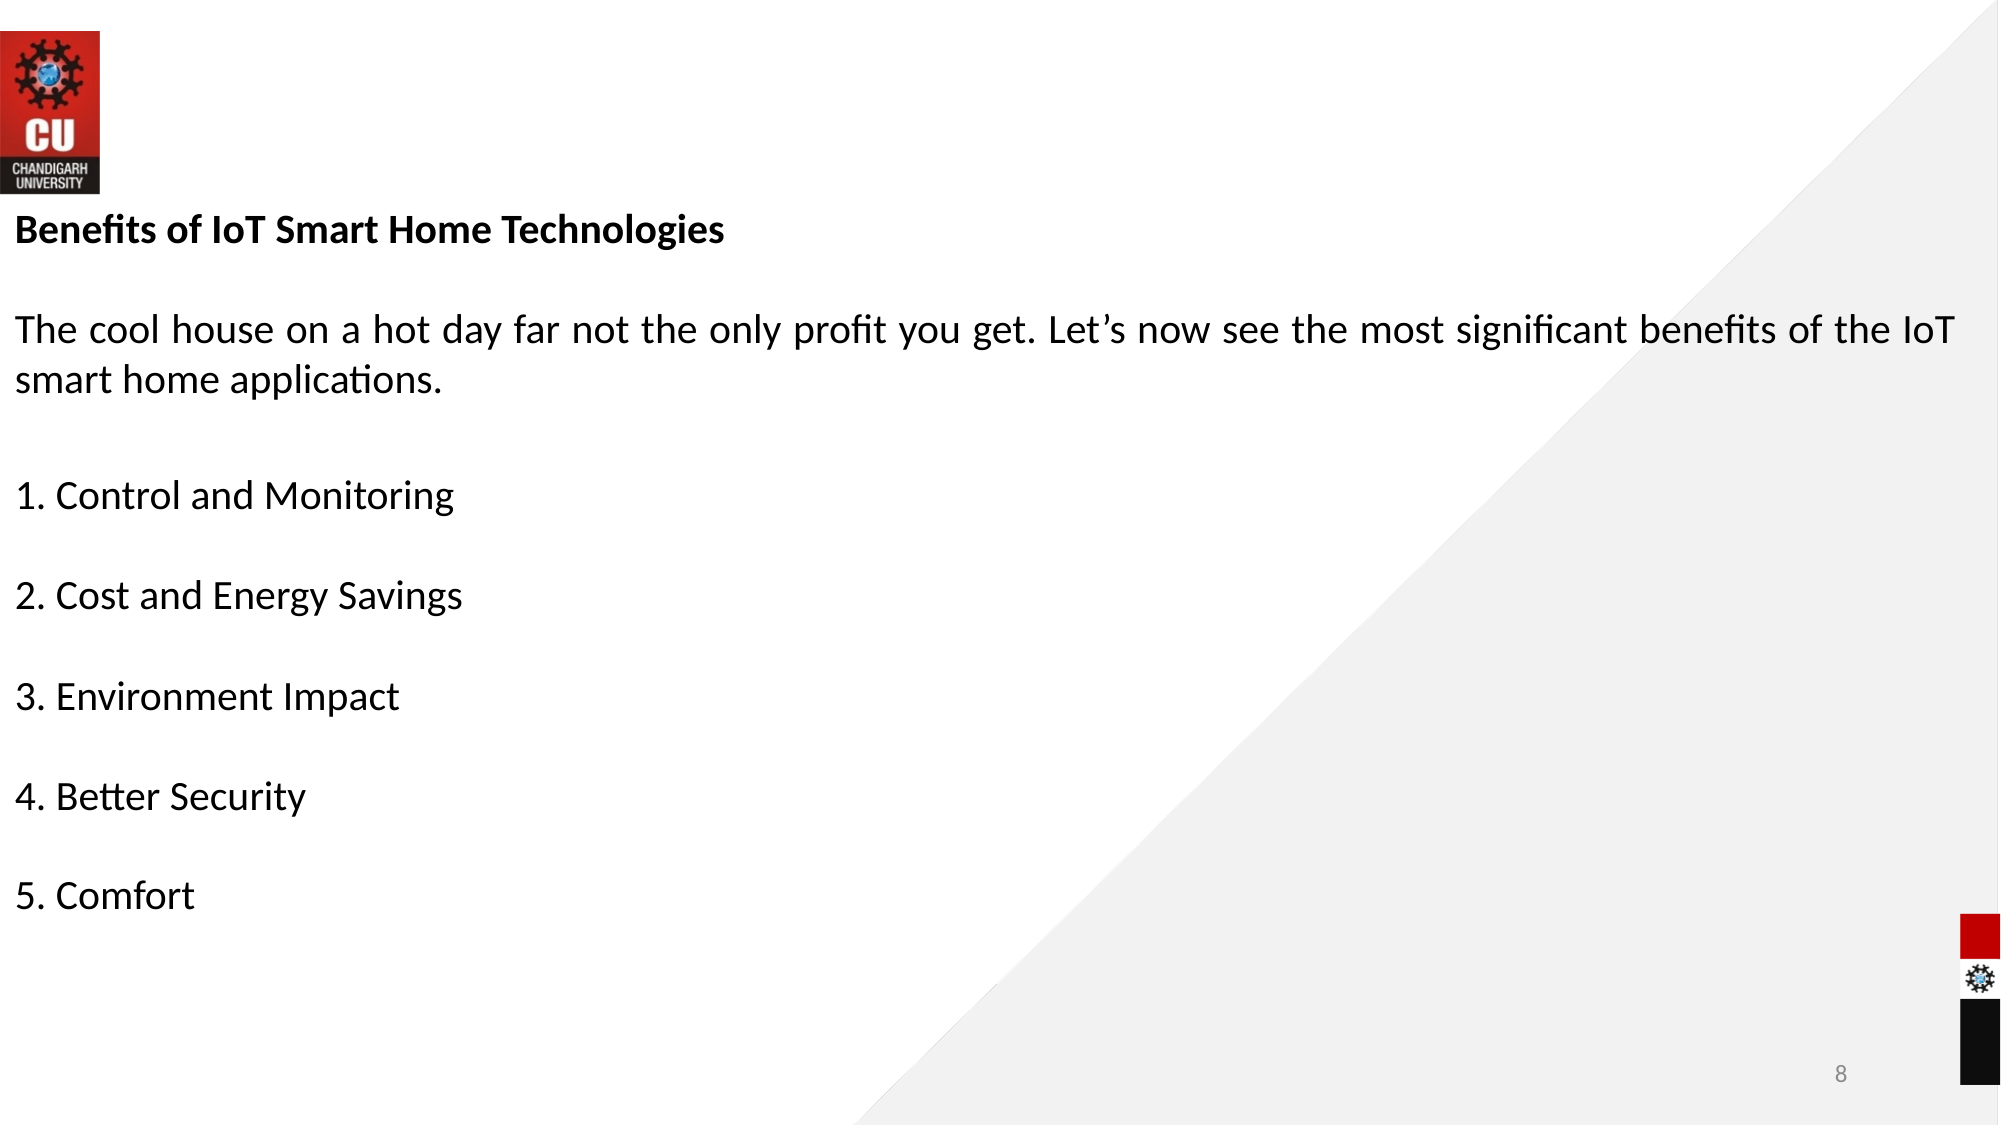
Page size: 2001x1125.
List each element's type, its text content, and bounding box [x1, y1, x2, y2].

text_box 1. Control and Monitoring 2. Cost and Energy Savings 3. Environment Impact 4. Better Security 5. Comfort [0, 460, 1970, 926]
slide_number 8 [1412, 1042, 1863, 1103]
picture [0, 0, 2001, 1125]
text_box Benefits of IoT Smart Home Technologies The cool house on a hot day far not the only profit you get. Let’s now see the most significant benefits of the IoT smart home applications. [0, 194, 1972, 410]
